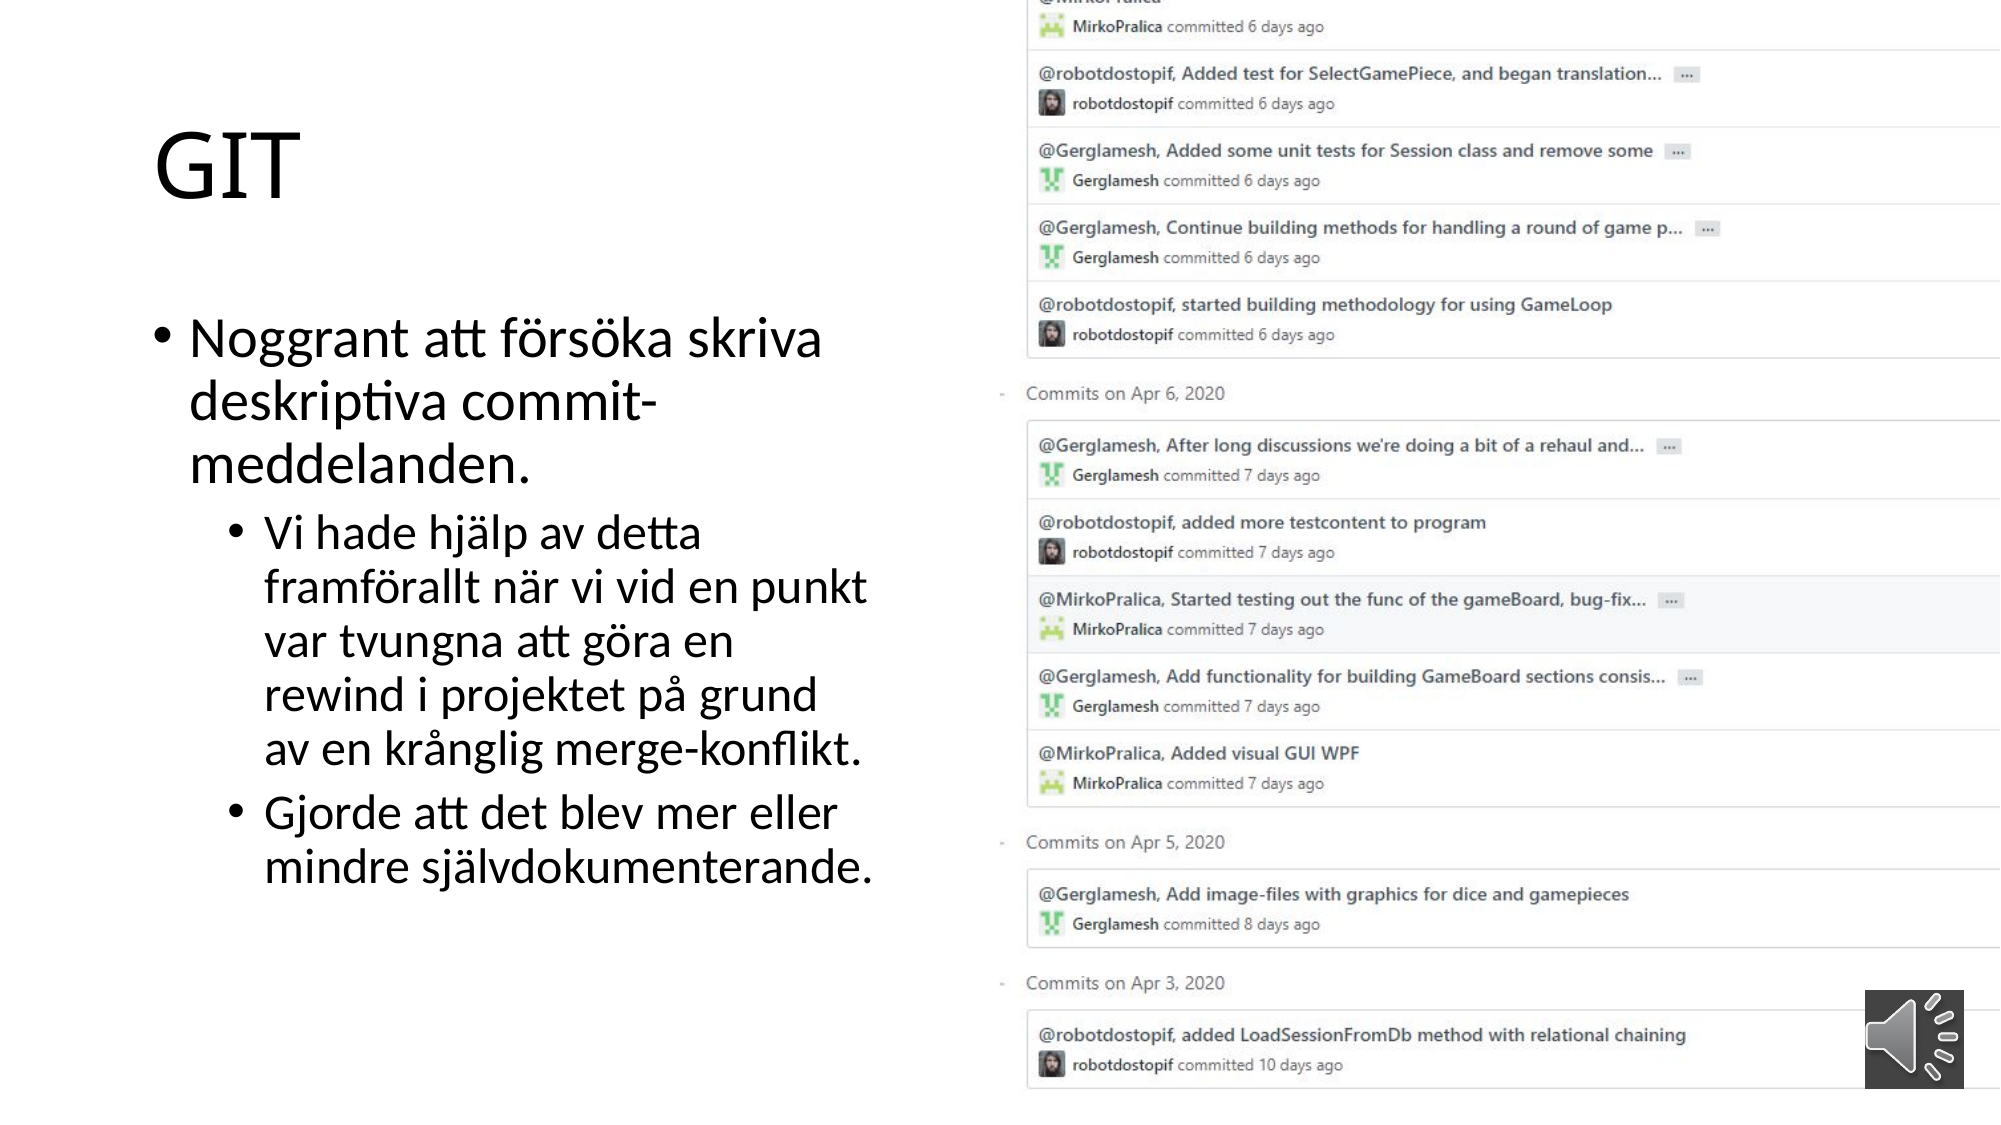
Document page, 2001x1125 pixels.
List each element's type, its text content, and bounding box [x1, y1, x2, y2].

title GIT [137, 59, 999, 278]
list Noggrant att försöka skriva deskriptiva commit-meddelanden. Vi hade hjälp av detta framförallt när vi vid en punkt var tvungna att göra en rewind i projektet på grund av en krånglig merge-konflikt. Gjorde att det blev mer eller mindre självdokumenterande. [137, 299, 890, 1014]
picture [999, 0, 2000, 1125]
